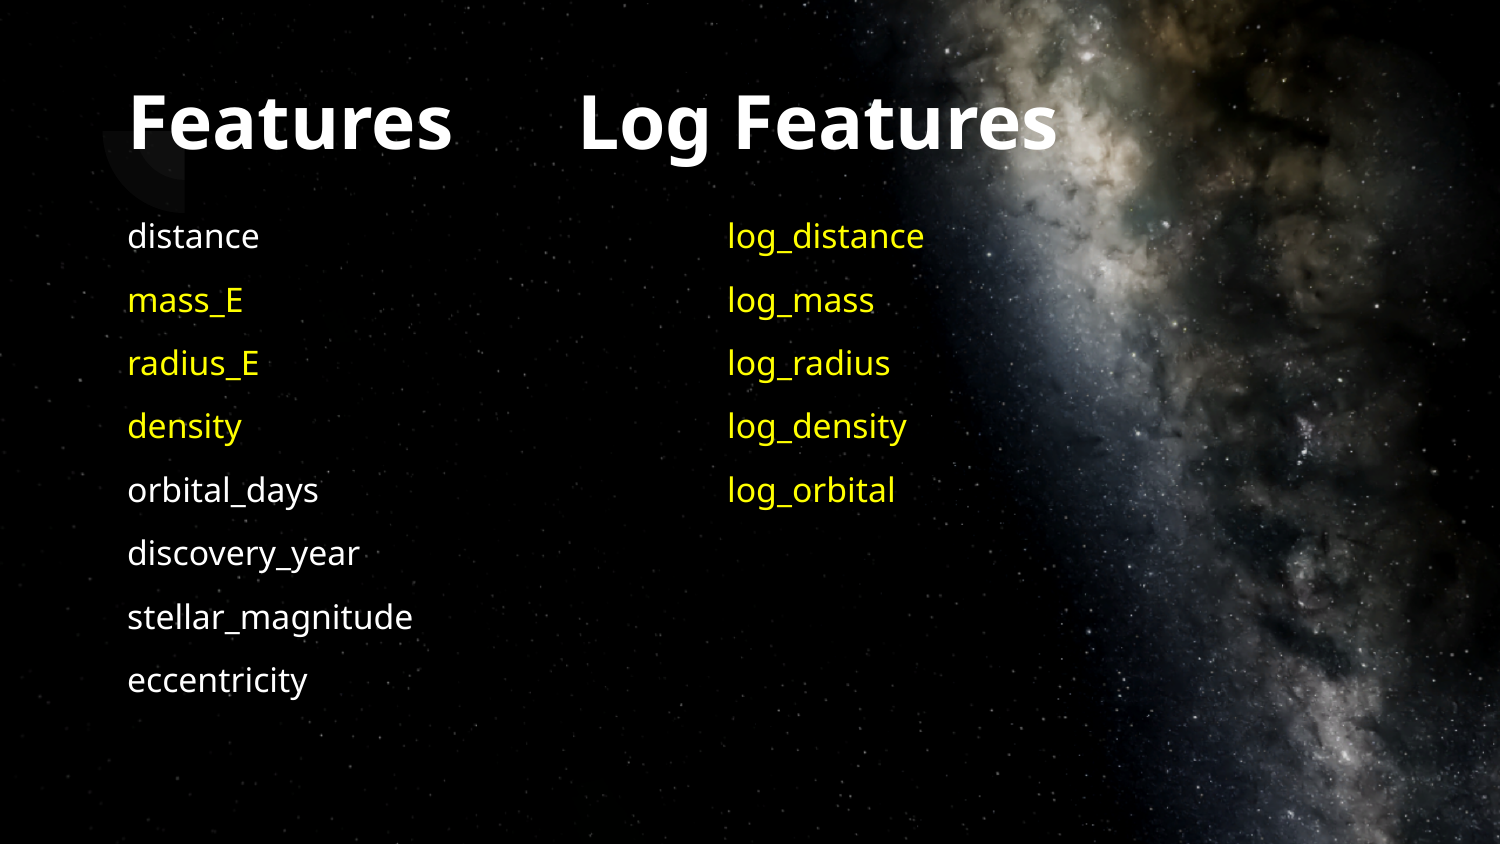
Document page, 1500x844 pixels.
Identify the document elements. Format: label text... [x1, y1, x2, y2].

picture [0, 0, 1500, 844]
title Features Log Features [112, 59, 1266, 203]
list distance log_distance mass_E log_mass radius_E log_radius density log_density orbital_days log_orbital discovery_year stellar_magnitude eccentricity [112, 203, 1266, 718]
